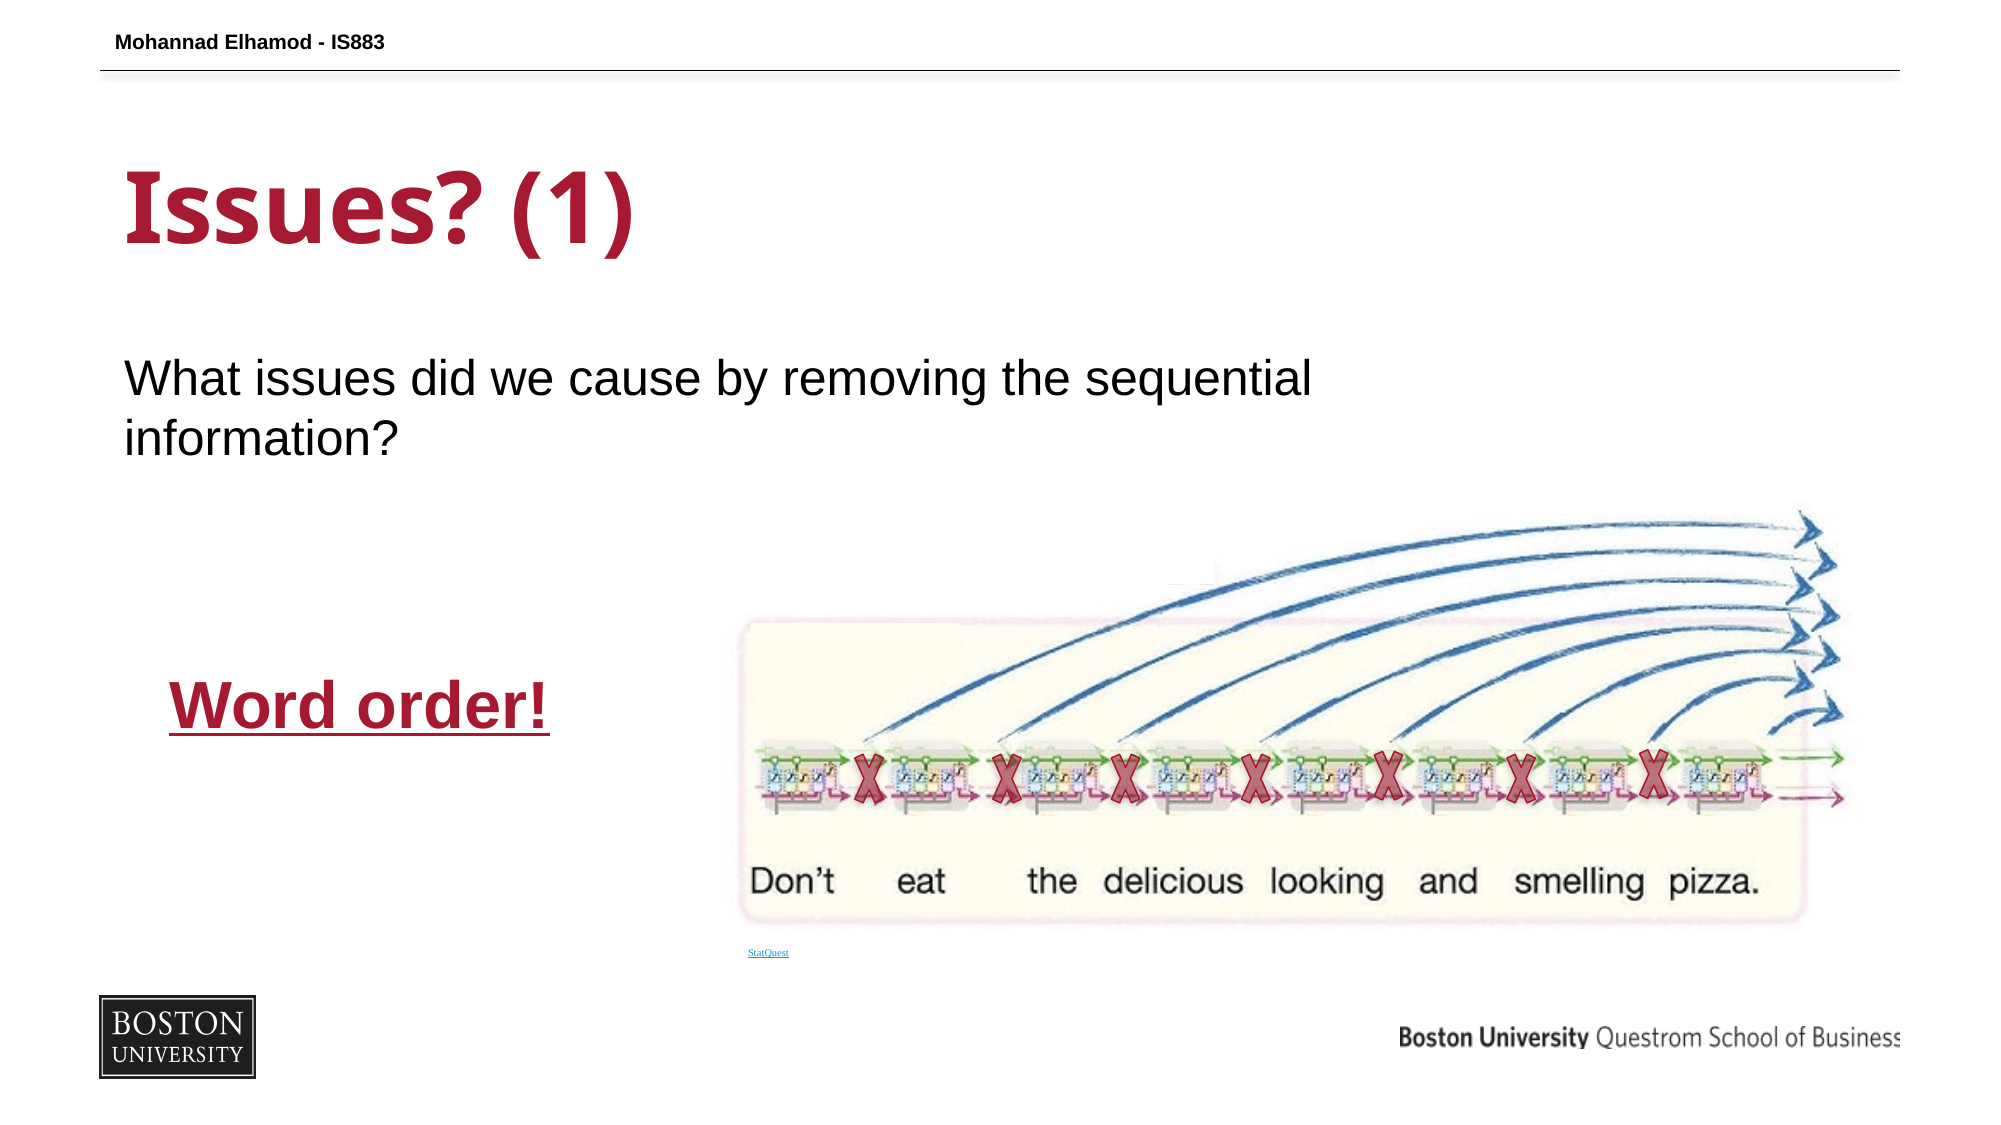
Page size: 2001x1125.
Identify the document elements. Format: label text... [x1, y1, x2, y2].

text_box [688, 484, 1863, 933]
title Issues? (1) [109, 137, 1900, 270]
text_box StatQuest [733, 940, 1267, 967]
text_box Word order! [154, 654, 565, 750]
list What issues did we cause by removing the sequential information? [109, 337, 1534, 966]
footer Mohannad Elhamod - IS883 [99, 10, 734, 71]
picture [99, 995, 256, 1079]
